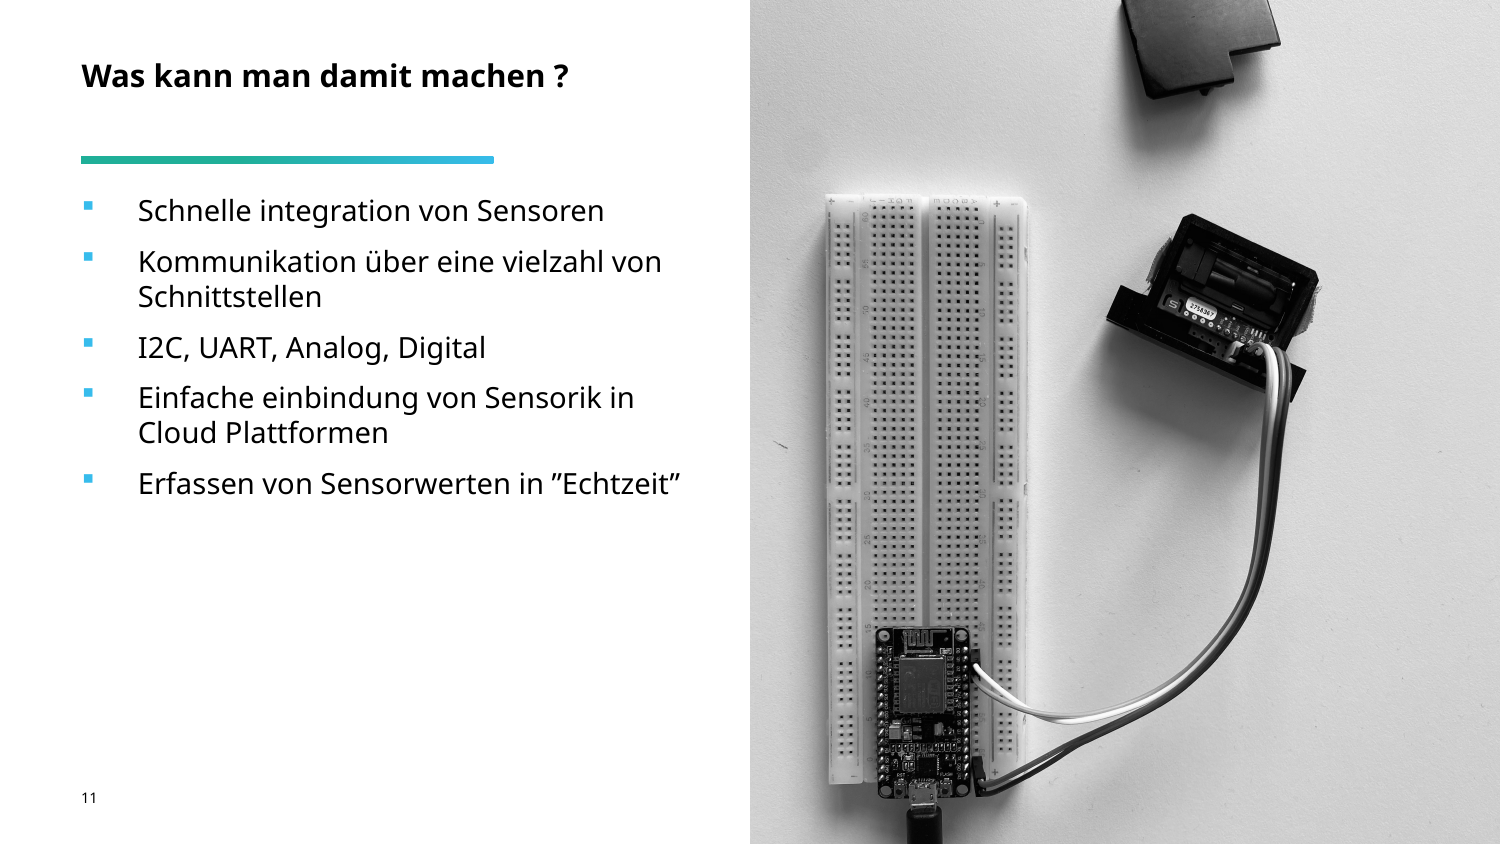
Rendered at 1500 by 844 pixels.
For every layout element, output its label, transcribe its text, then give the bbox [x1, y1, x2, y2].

slide_number 11 [81, 788, 440, 809]
title Was kann man damit machen ? [81, 60, 683, 116]
picture [749, 0, 1500, 844]
list Schnelle integration von Sensoren Kommunikation über eine vielzahl von Schnittstellen I2C, UART, Analog, Digital Einfache einbindung von Sensorik in Cloud Plattformen Erfassen von Sensorwerten in ”Echtzeit” [81, 192, 683, 739]
